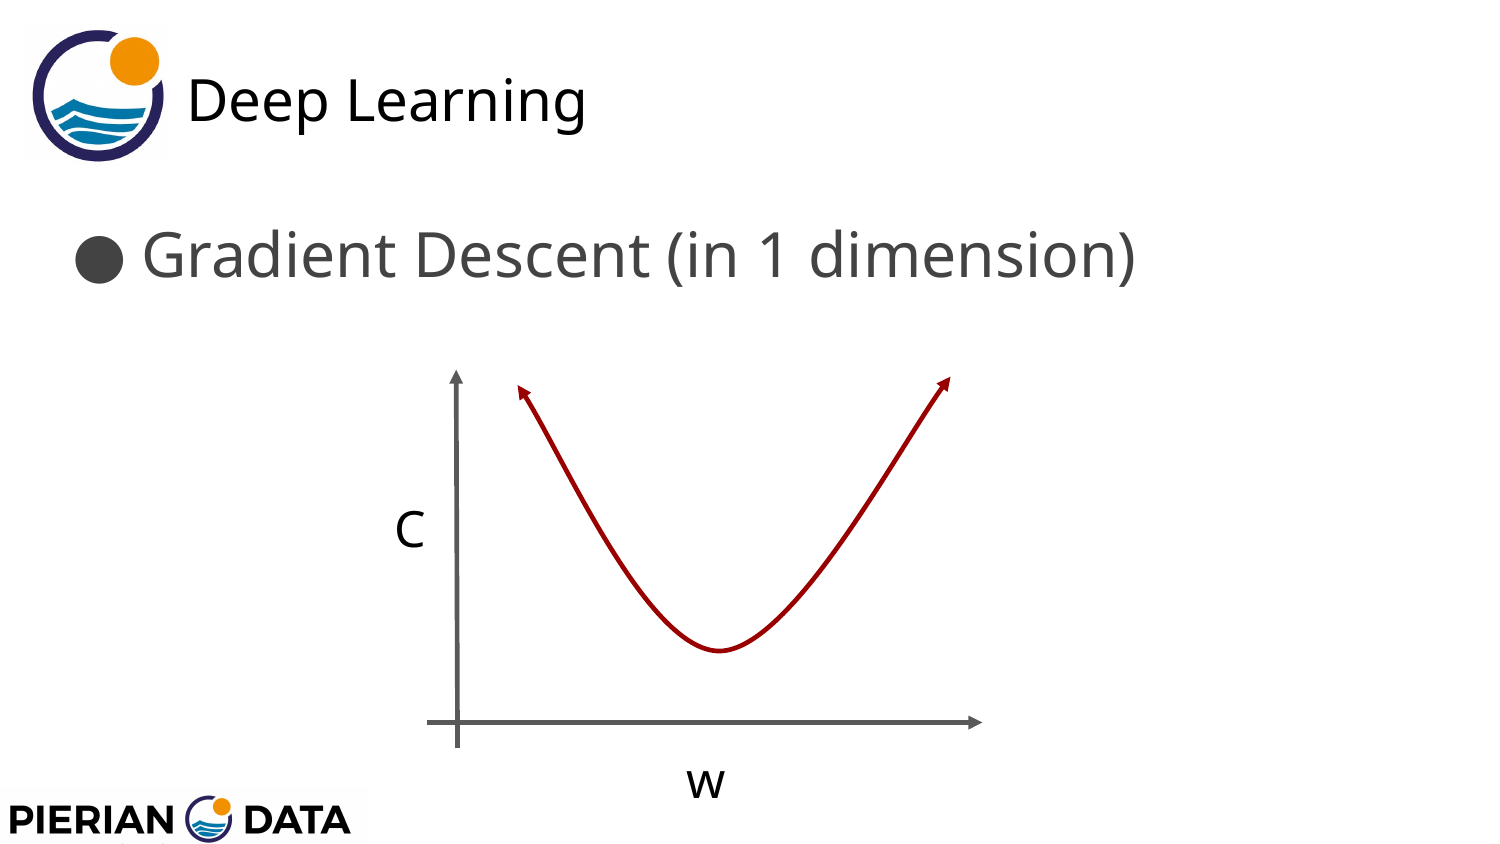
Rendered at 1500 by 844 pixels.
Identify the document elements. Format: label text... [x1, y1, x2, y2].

title Deep Learning [176, 48, 1449, 143]
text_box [451, 384, 455, 720]
list Gradient Descent (in 1 dimension) [51, 189, 1449, 750]
picture [24, 24, 172, 167]
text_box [448, 725, 459, 750]
text_box [517, 376, 951, 652]
text_box w [671, 733, 771, 802]
text_box C [379, 482, 443, 551]
picture [0, 787, 368, 844]
